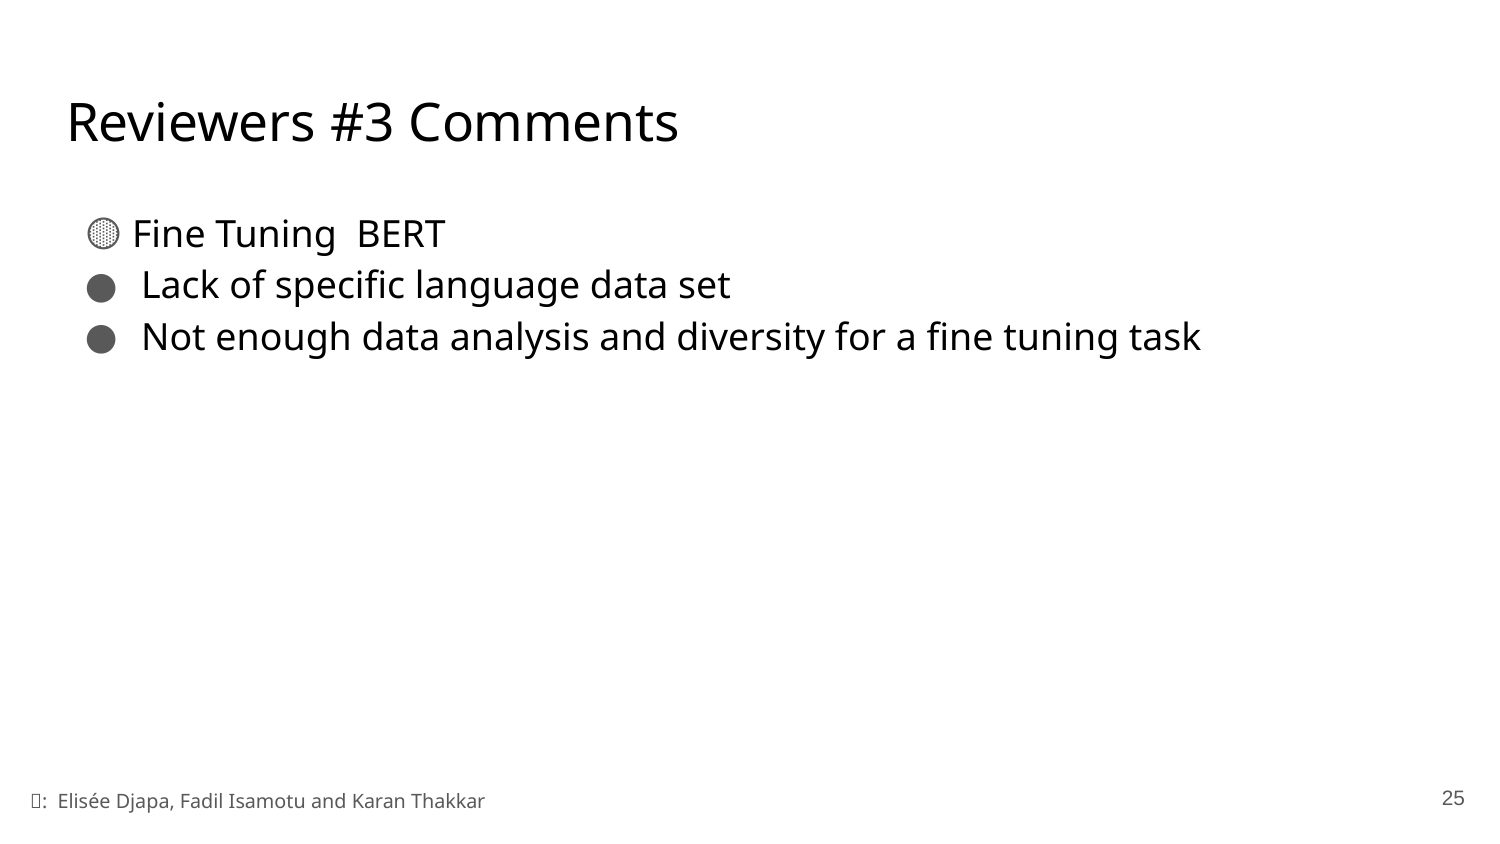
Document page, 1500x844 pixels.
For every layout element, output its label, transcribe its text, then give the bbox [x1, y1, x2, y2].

list 🔎: Elisée Djapa, Fadil Isamotu and Karan Thakkar [15, 770, 533, 844]
title Reviewers #3 Comments [51, 72, 1449, 167]
list 🟡 Fine Tuning BERT Lack of specific language data set Not enough data analysis and diversity for a fine tuning task [51, 189, 1449, 750]
slide_number 25 [1389, 764, 1480, 830]
